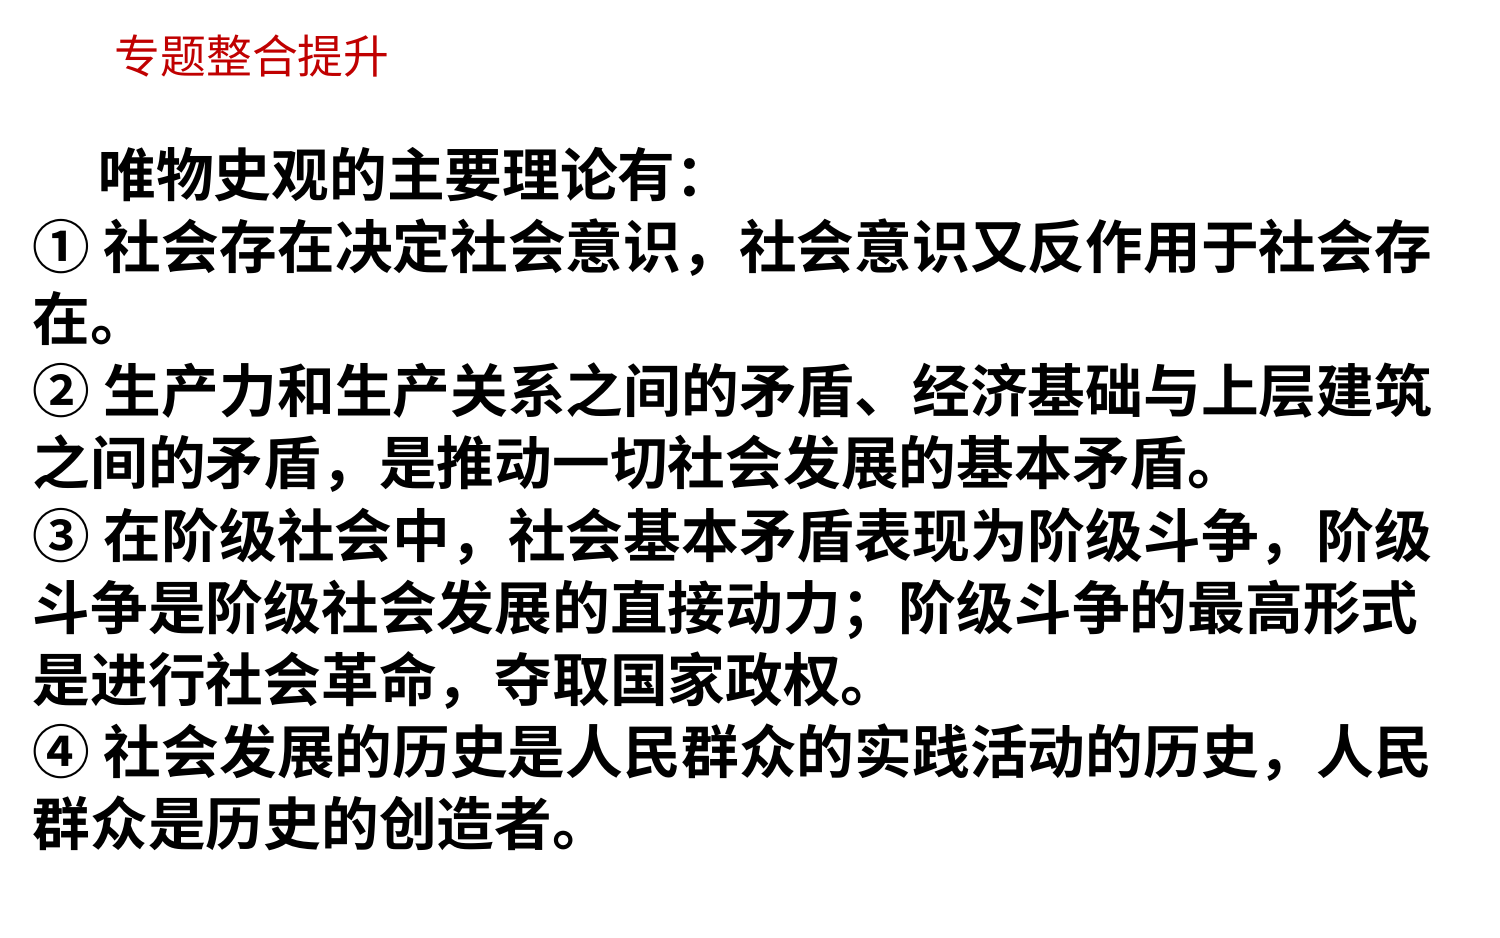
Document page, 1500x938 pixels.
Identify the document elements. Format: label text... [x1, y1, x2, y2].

text_box 专题整合提升 [100, 22, 1199, 88]
list 唯物史观的主要理论有： ①社会存在决定社会意识，社会意识又反作用于社会存在。 ②生产力和生产关系之间的矛盾、经济基础与上层建筑之间的矛盾，是推动一切社会发展的基本矛盾。 ③在阶级社会中，社会基本矛盾表现为阶级斗争，阶级斗争是阶级社会发展的直接动力；阶级斗争的最高形式是进行社会革命，夺取国家政权。 ④社会发展的历史是人民群众的实践活动的历史，人民群众是历史的创造者。 [17, 128, 1459, 867]
